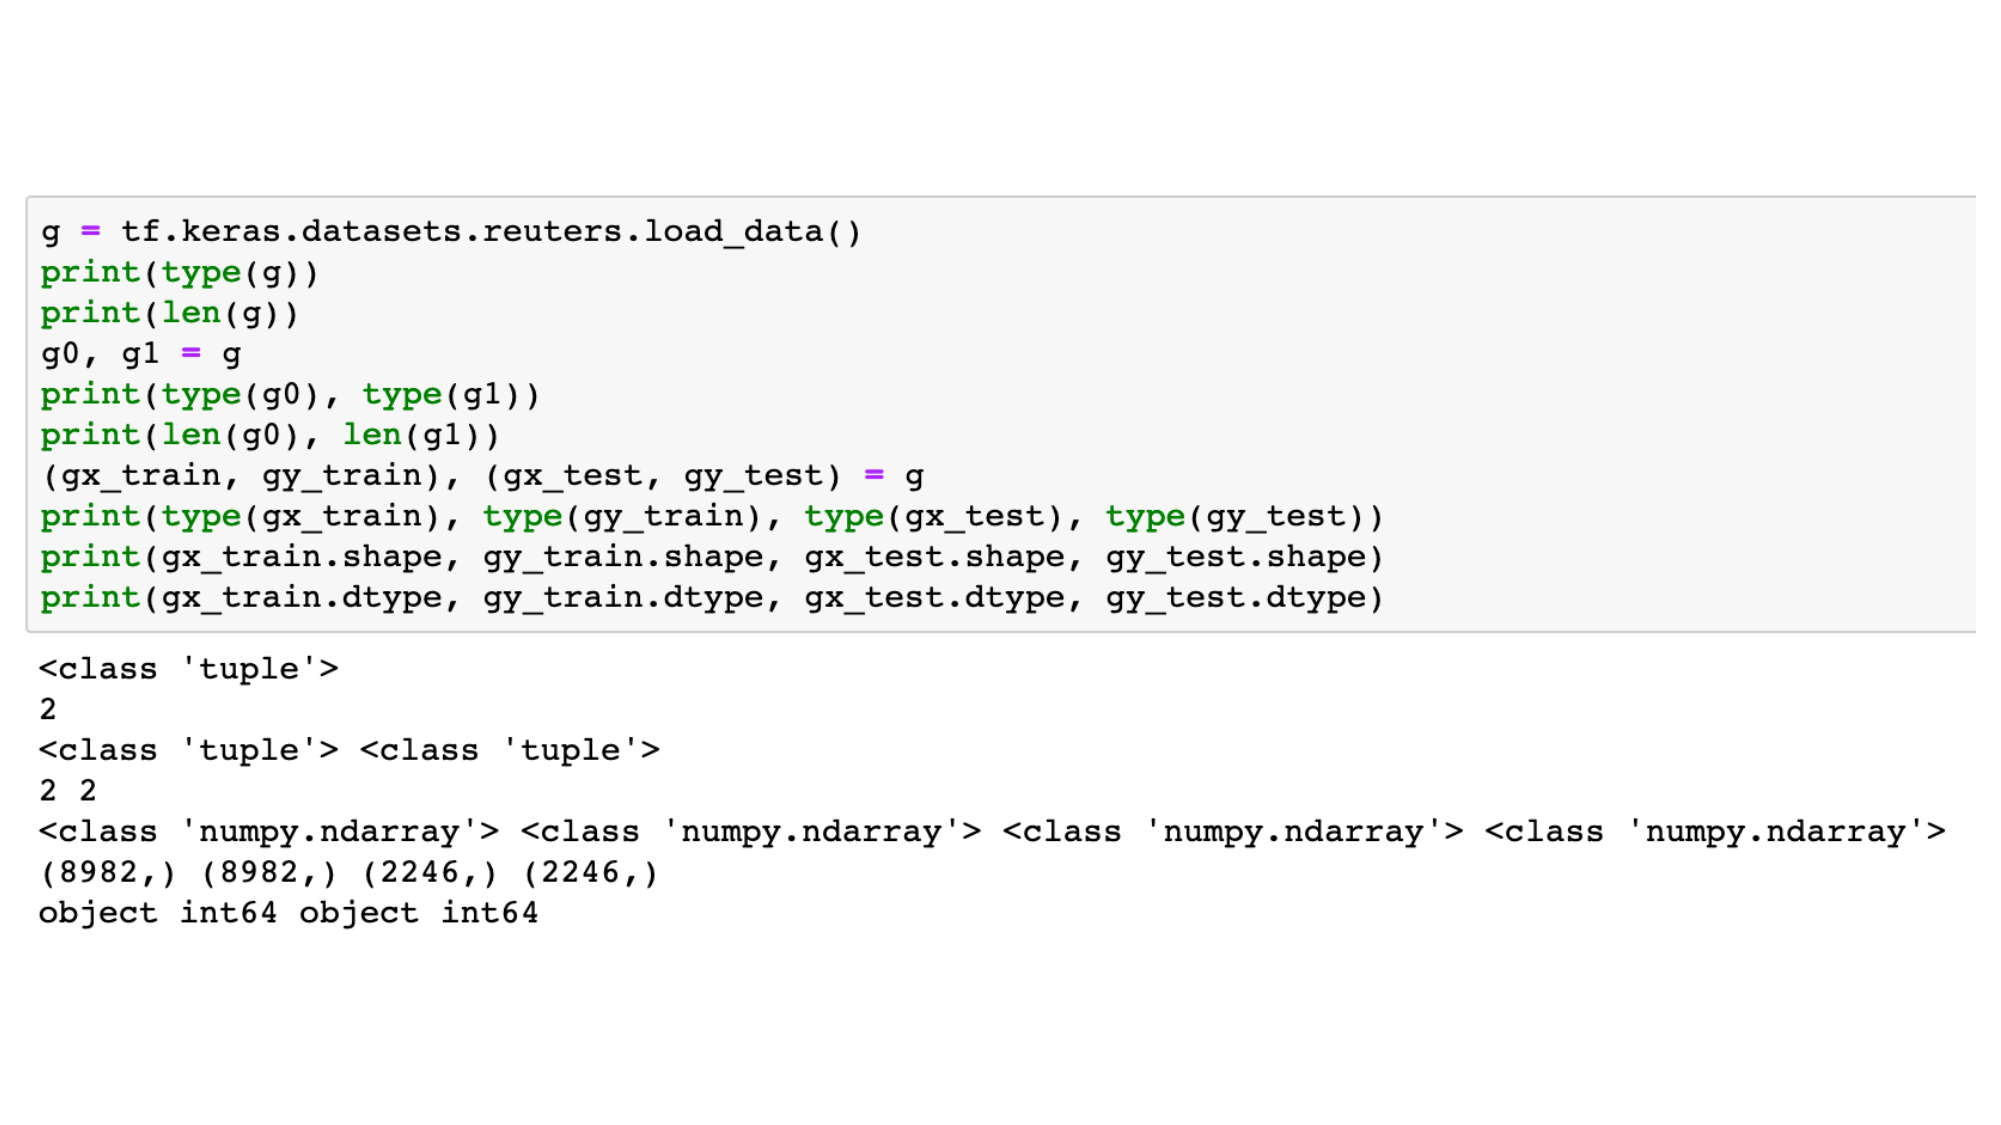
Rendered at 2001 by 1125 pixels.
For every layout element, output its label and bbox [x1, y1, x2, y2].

picture [10, 180, 1976, 950]
